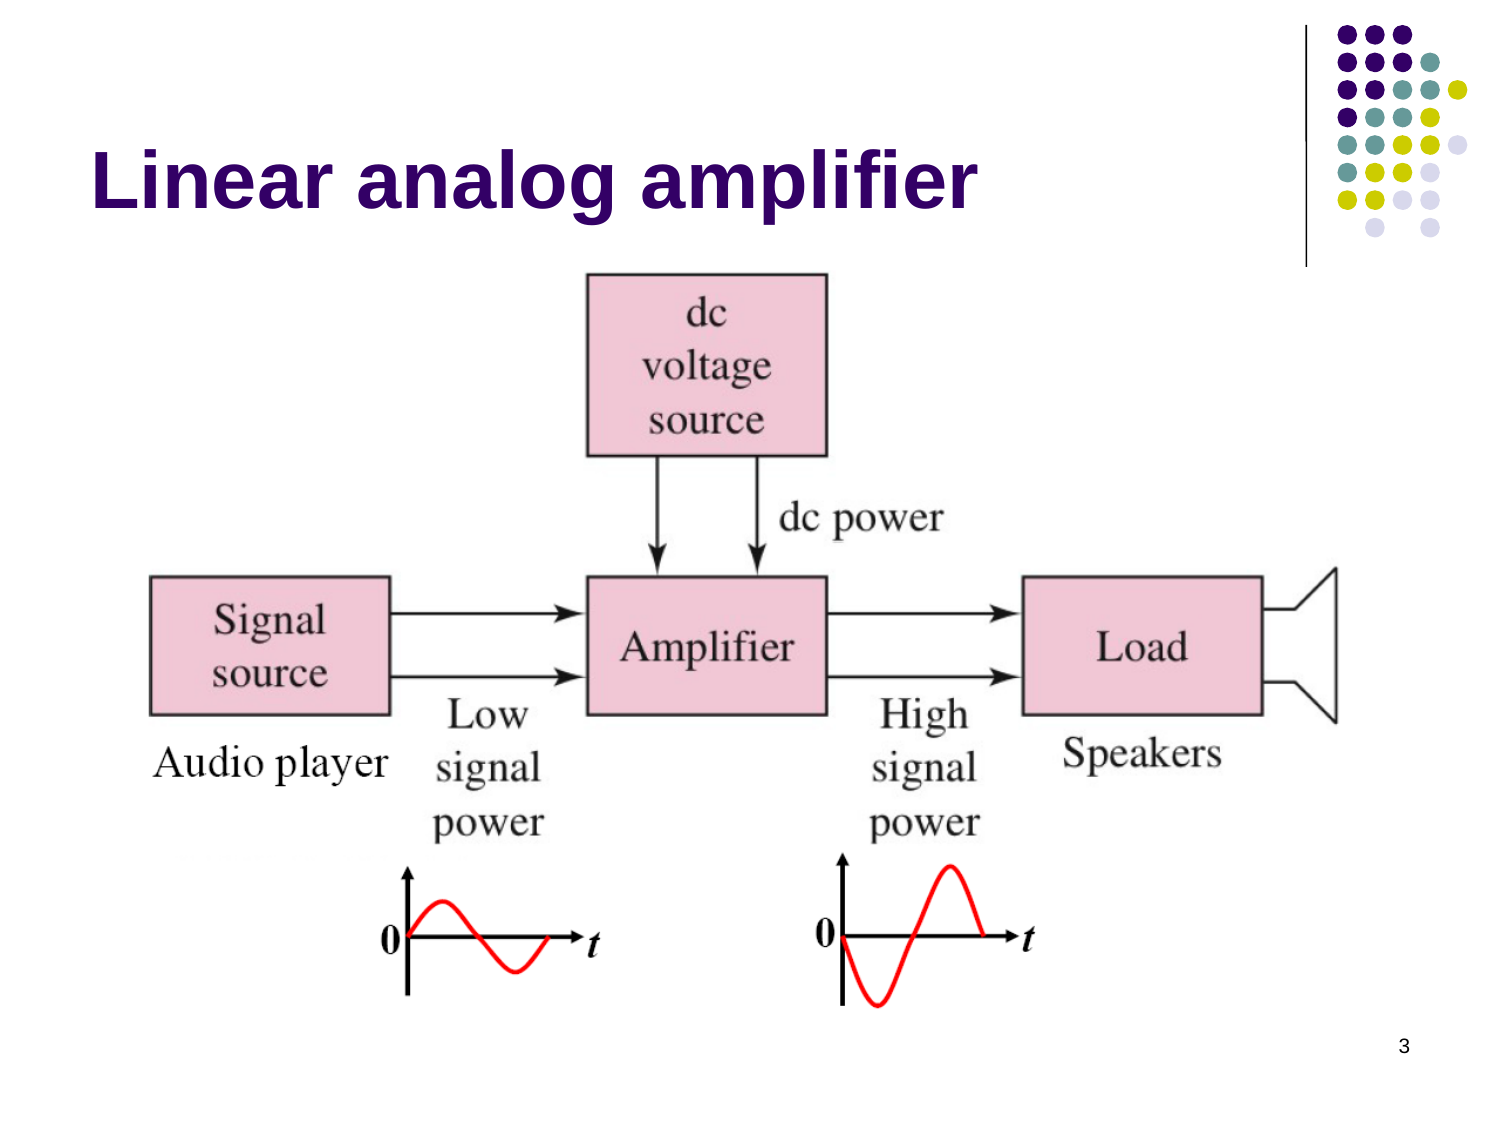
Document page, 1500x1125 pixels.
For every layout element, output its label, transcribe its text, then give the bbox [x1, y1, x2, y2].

slide_number 3 [1074, 1024, 1426, 1101]
title Linear analog amplifier [74, 19, 1313, 233]
picture [102, 267, 1398, 1013]
